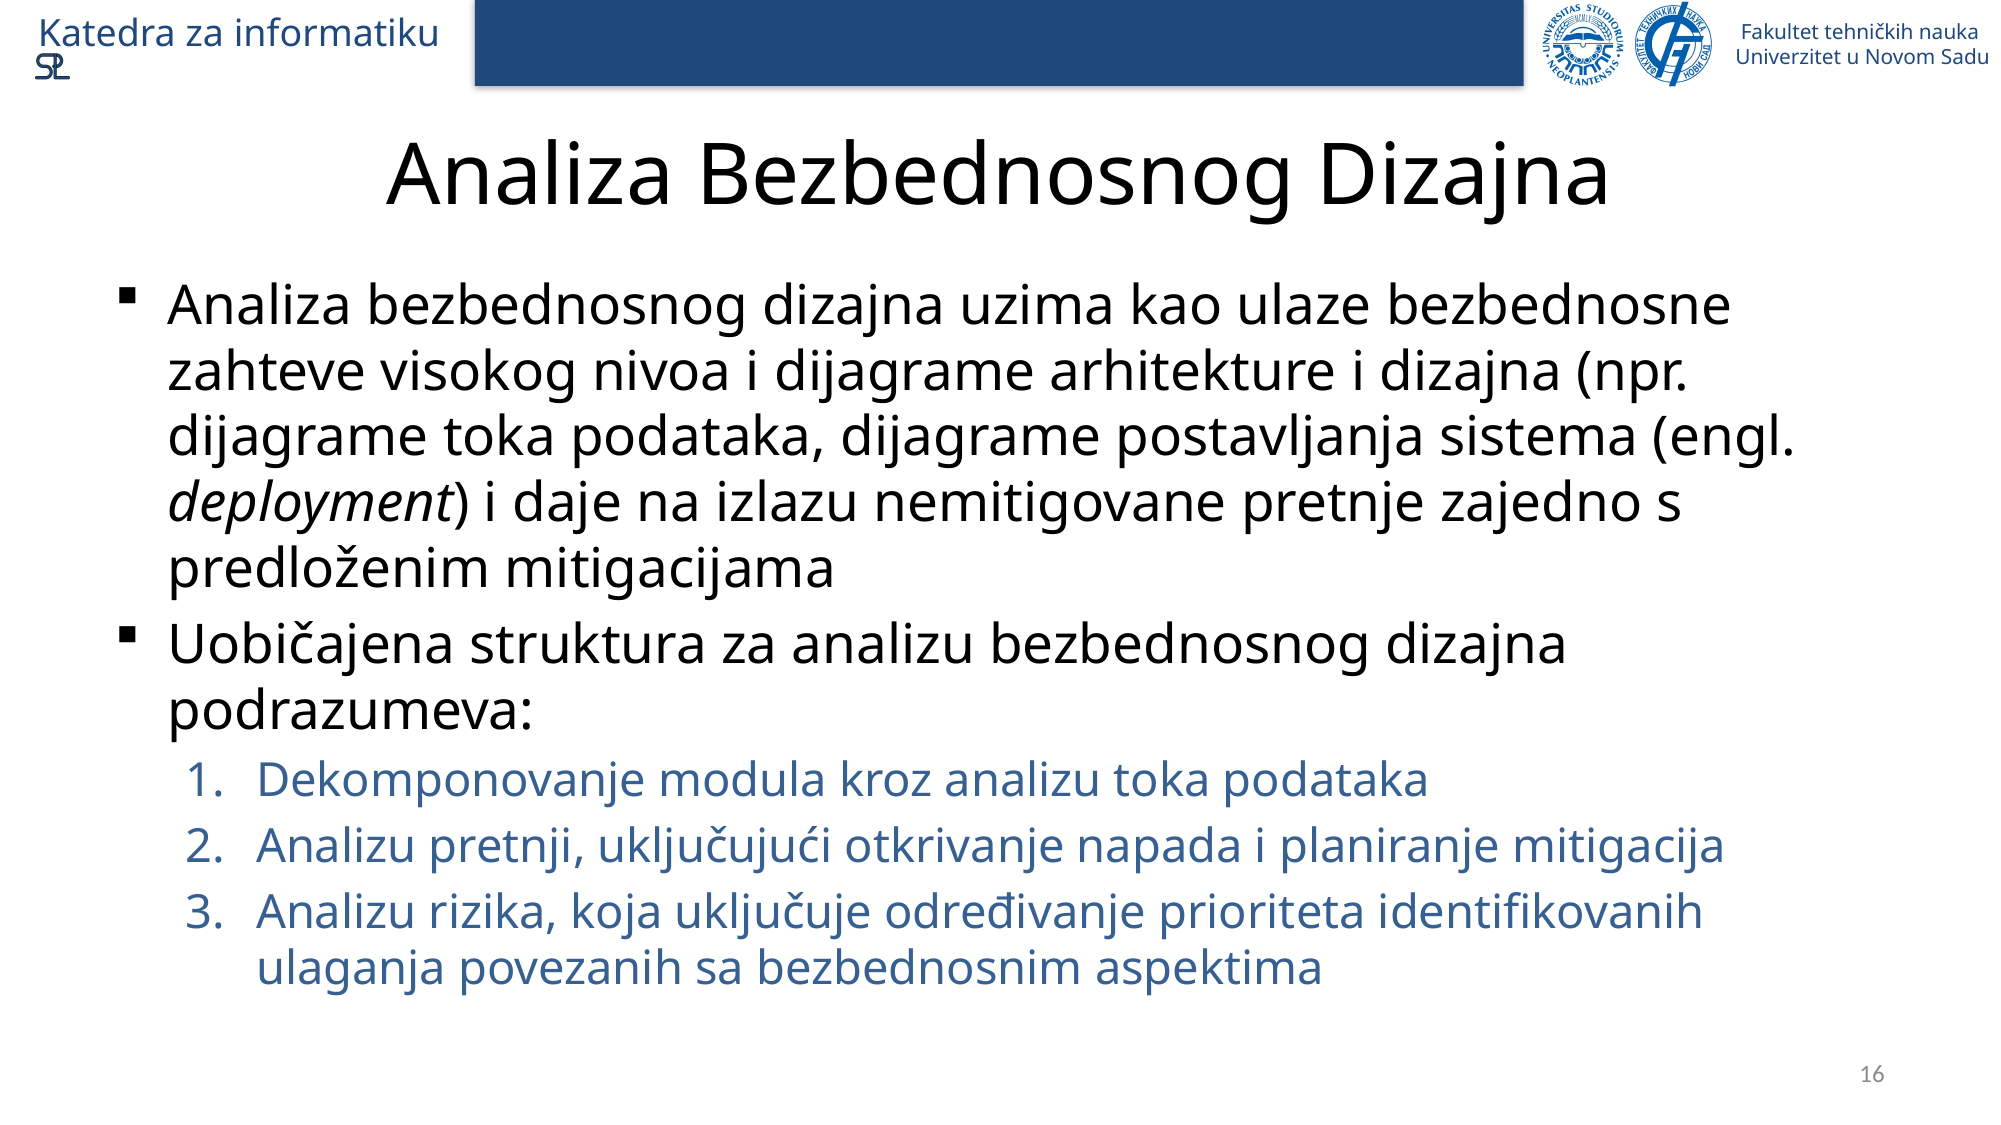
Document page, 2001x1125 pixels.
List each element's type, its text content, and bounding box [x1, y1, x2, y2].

picture [35, 45, 70, 91]
title Analiza Bezbednosnog Dizajna [99, 121, 1900, 233]
picture [1537, 0, 1716, 89]
slide_number 16 [1782, 1042, 1900, 1103]
list Analiza bezbednosnog dizajna uzima kao ulaze bezbednosne zahteve visokog nivoa i dijagrame arhitekture i dizajna (npr. dijagrame toka podataka, dijagrame postavljanja sistema (engl. deployment) i daje na izlazu nemitigovane pretnje zajedno s predloženim mitigacijama Uobičajena struktura za analizu bezbednosnog dizajna podrazumeva: Dekomponovanje modula kroz analizu toka podataka Analizu pretnji, uključujući otkrivanje napada i planiranje mitigacija Analizu rizika, koja uključuje određivanje prioriteta identifikovanih ulaganja povezanih sa bezbednosnim aspektima [99, 262, 1900, 1005]
